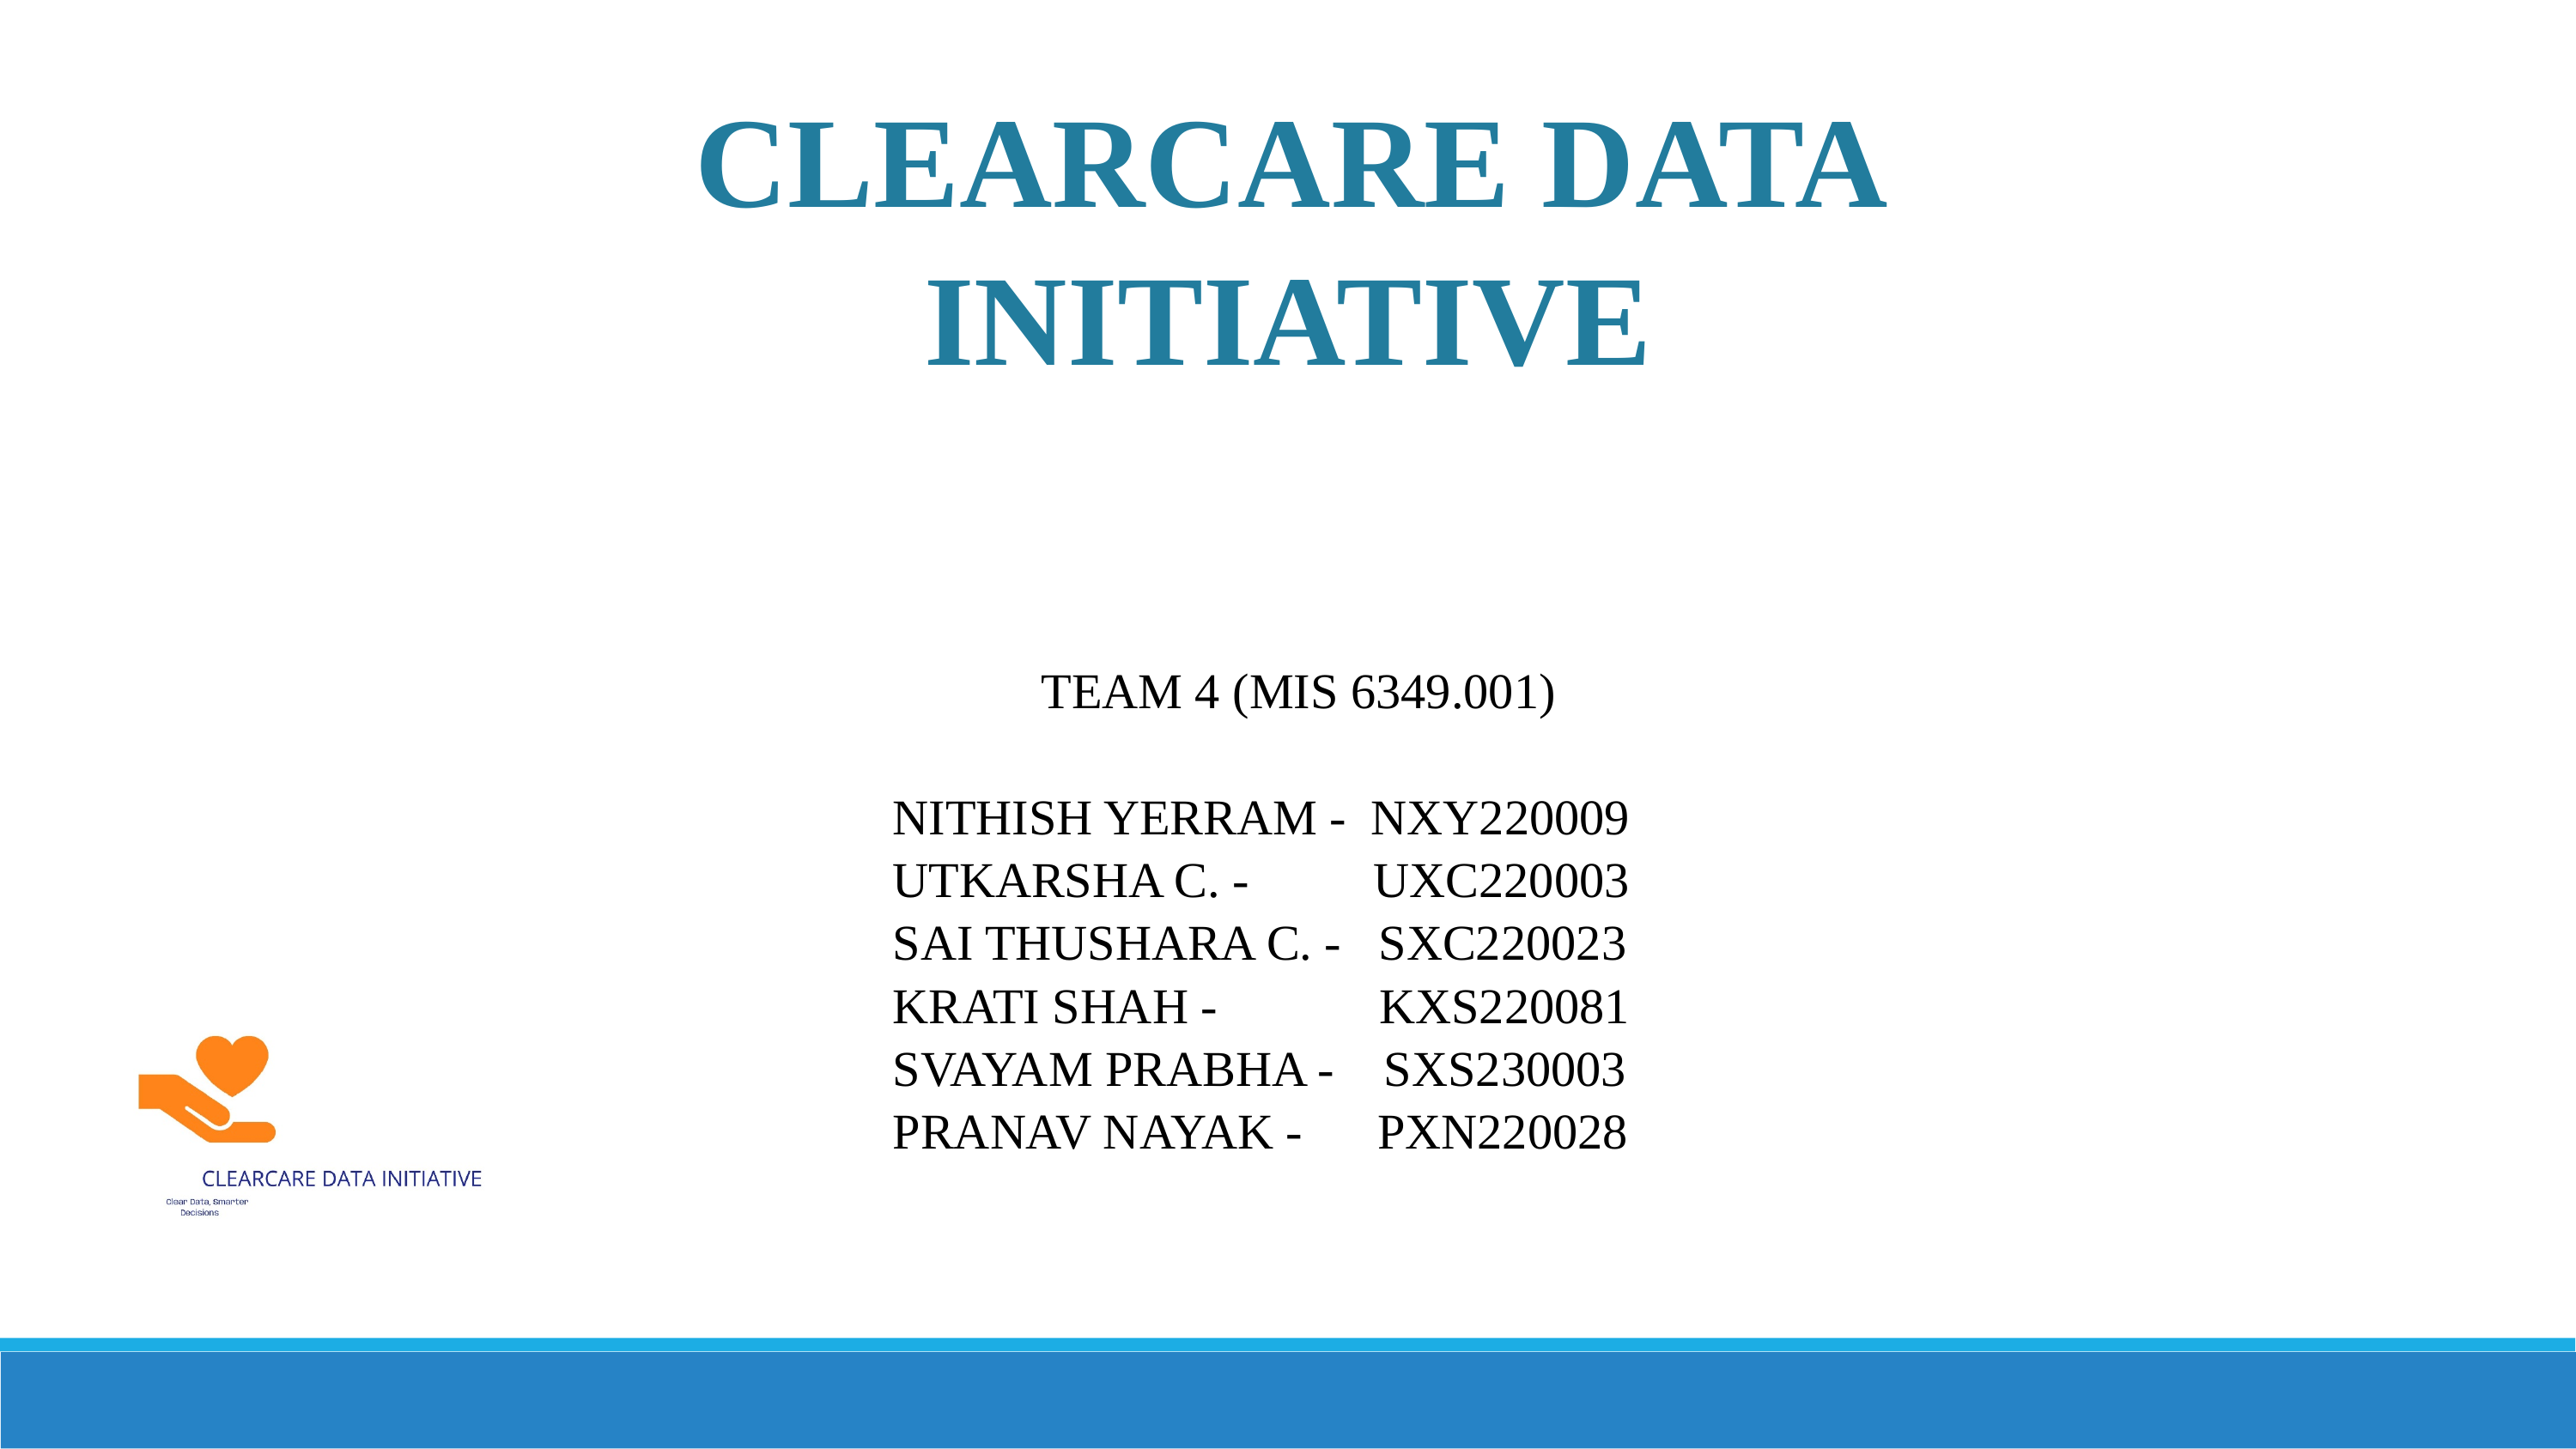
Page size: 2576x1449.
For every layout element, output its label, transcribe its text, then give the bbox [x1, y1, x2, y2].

text_box CLEARCARE DATA INITIATIVE [574, 70, 2002, 397]
text_box TEAM 4 (MIS 6349.001) NITHISH YERRAM - NXY220009 UTKARSHA C. - UXC220003 SAI THUSHARA C. - SXC220023 KRATI SHAH - KXS220081 SVAYAM PRABHA - SXS230003 PRANAV NAYAK - PXN220028 [879, 649, 1717, 1166]
picture [21, 927, 552, 1326]
